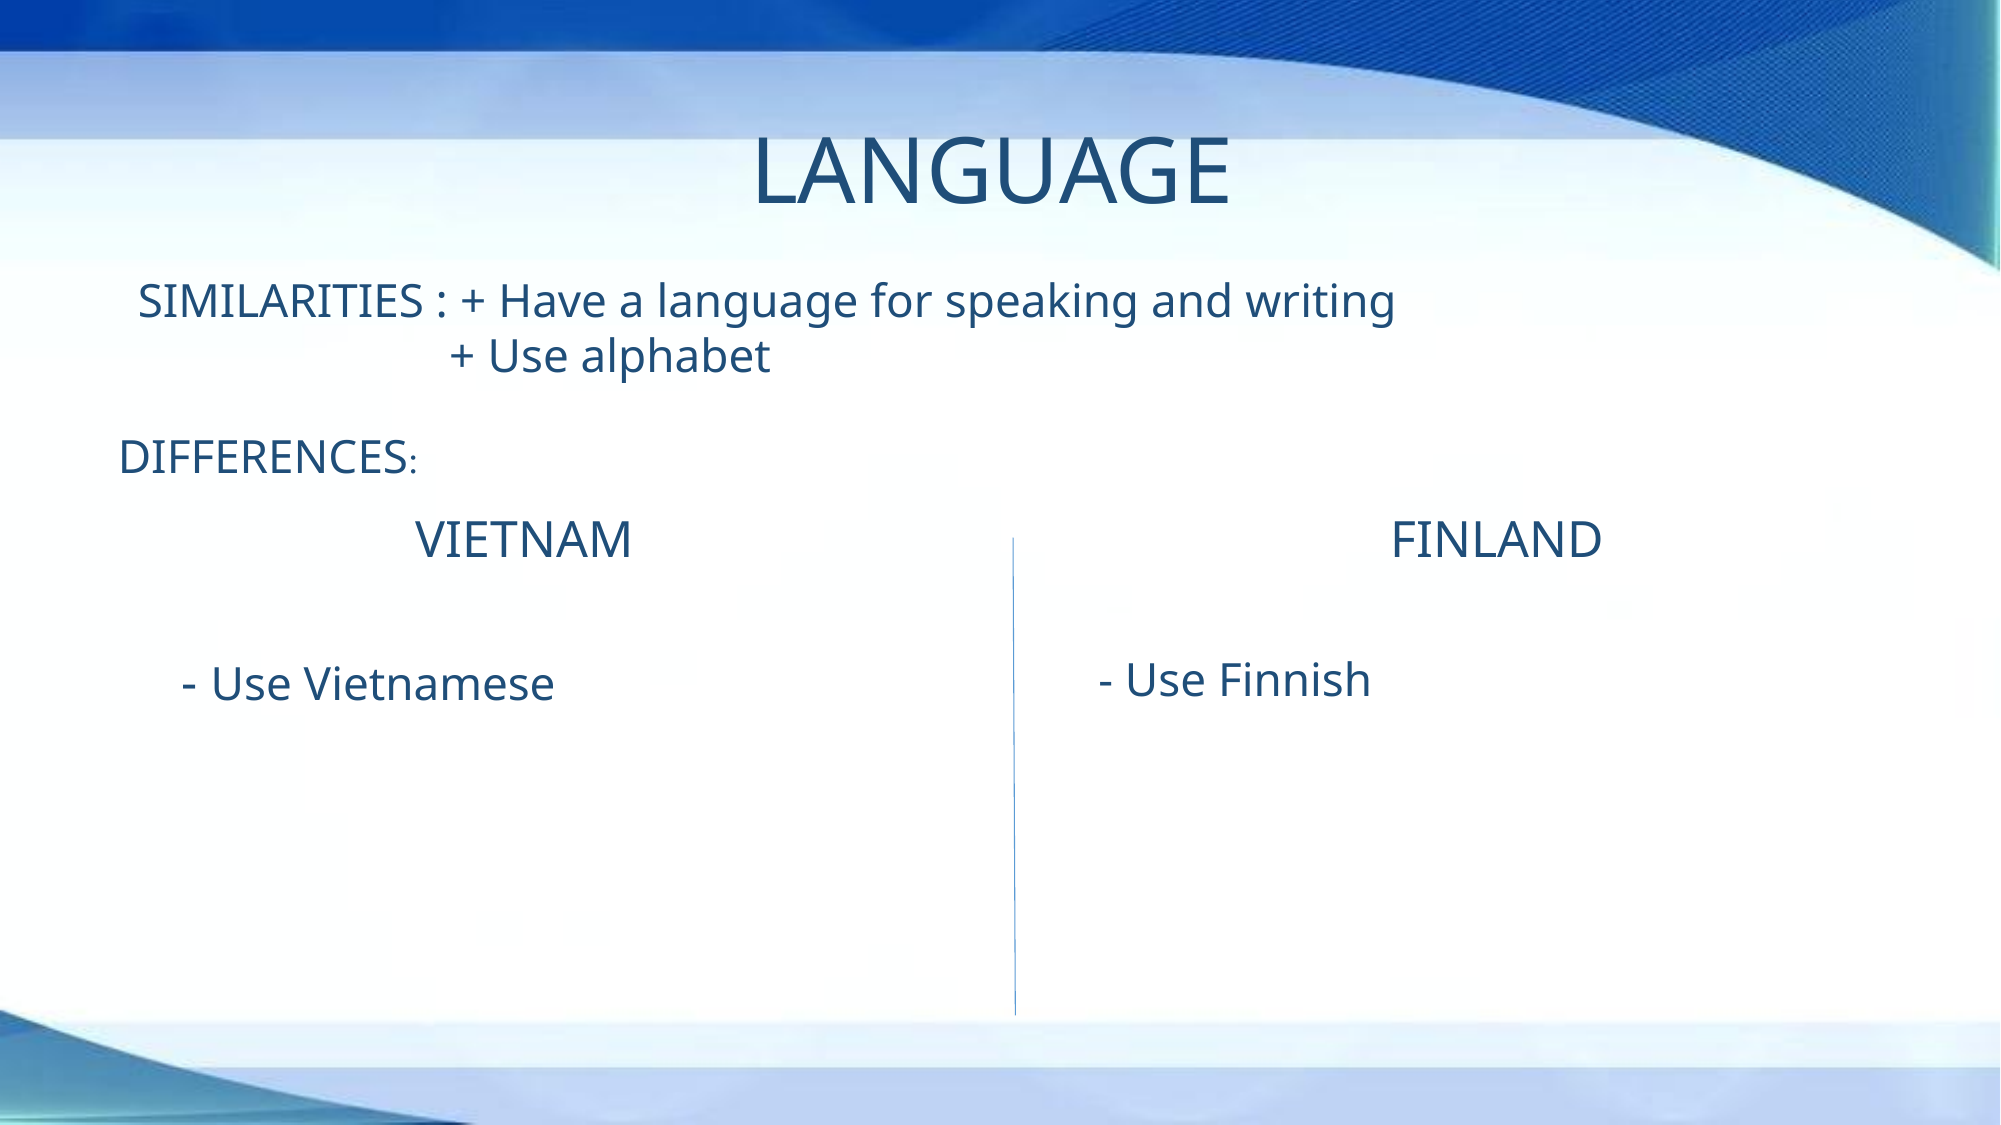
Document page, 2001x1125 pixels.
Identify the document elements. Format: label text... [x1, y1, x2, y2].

title LANGUAGE [701, 83, 1283, 264]
text_box - Use Vietnamese [166, 643, 992, 719]
text_box VIETNAM [401, 499, 649, 575]
text_box DIFFERENCES: [103, 420, 434, 491]
picture [0, 0, 2001, 1125]
text_box SIMILARITIES : + Have a language for speaking and writing + Use alphabet [123, 264, 1417, 389]
text_box - Use Finnish [1083, 643, 1933, 714]
text_box FINLAND [1375, 499, 1620, 575]
